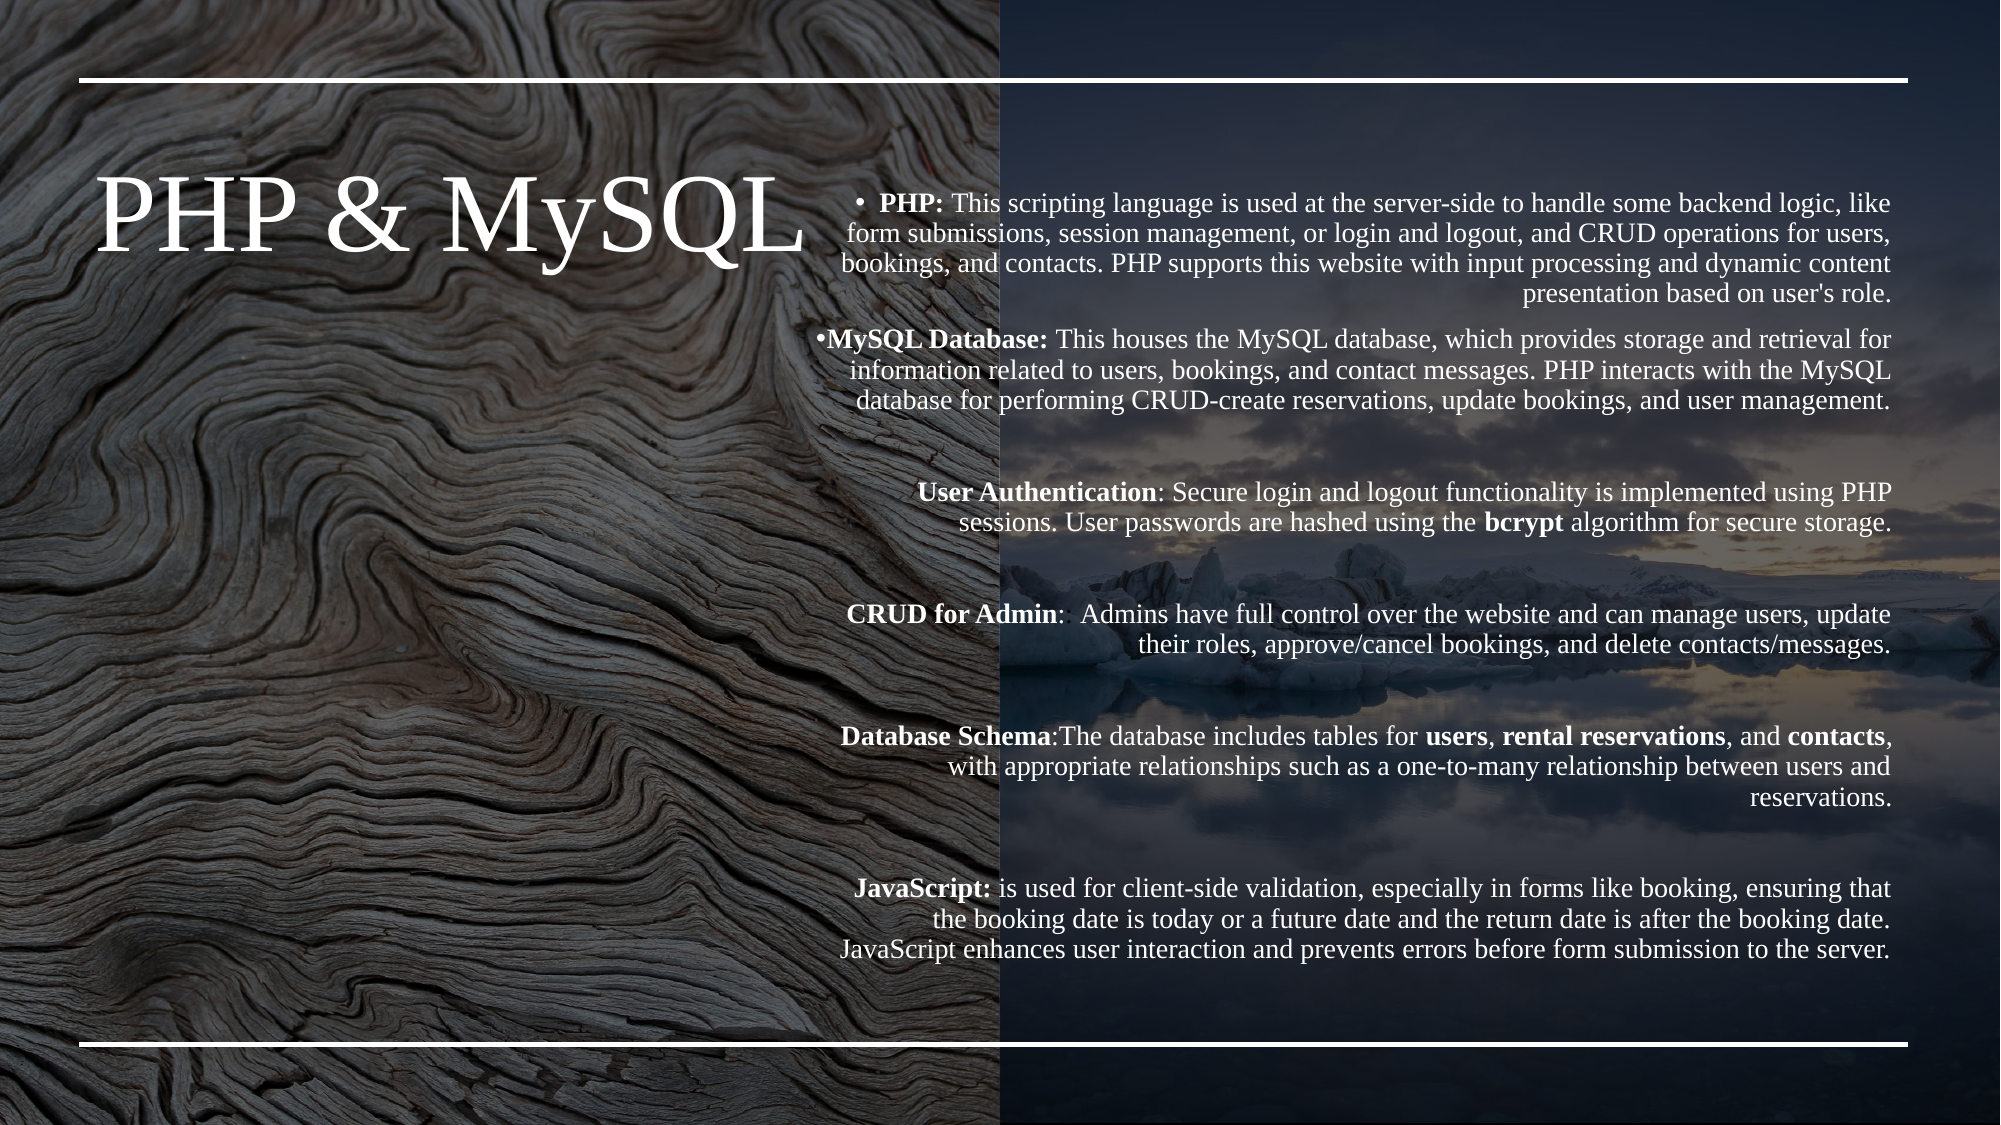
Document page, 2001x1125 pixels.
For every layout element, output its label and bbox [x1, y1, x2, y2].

picture [999, 0, 2000, 1123]
list [0, 0, 1000, 1125]
